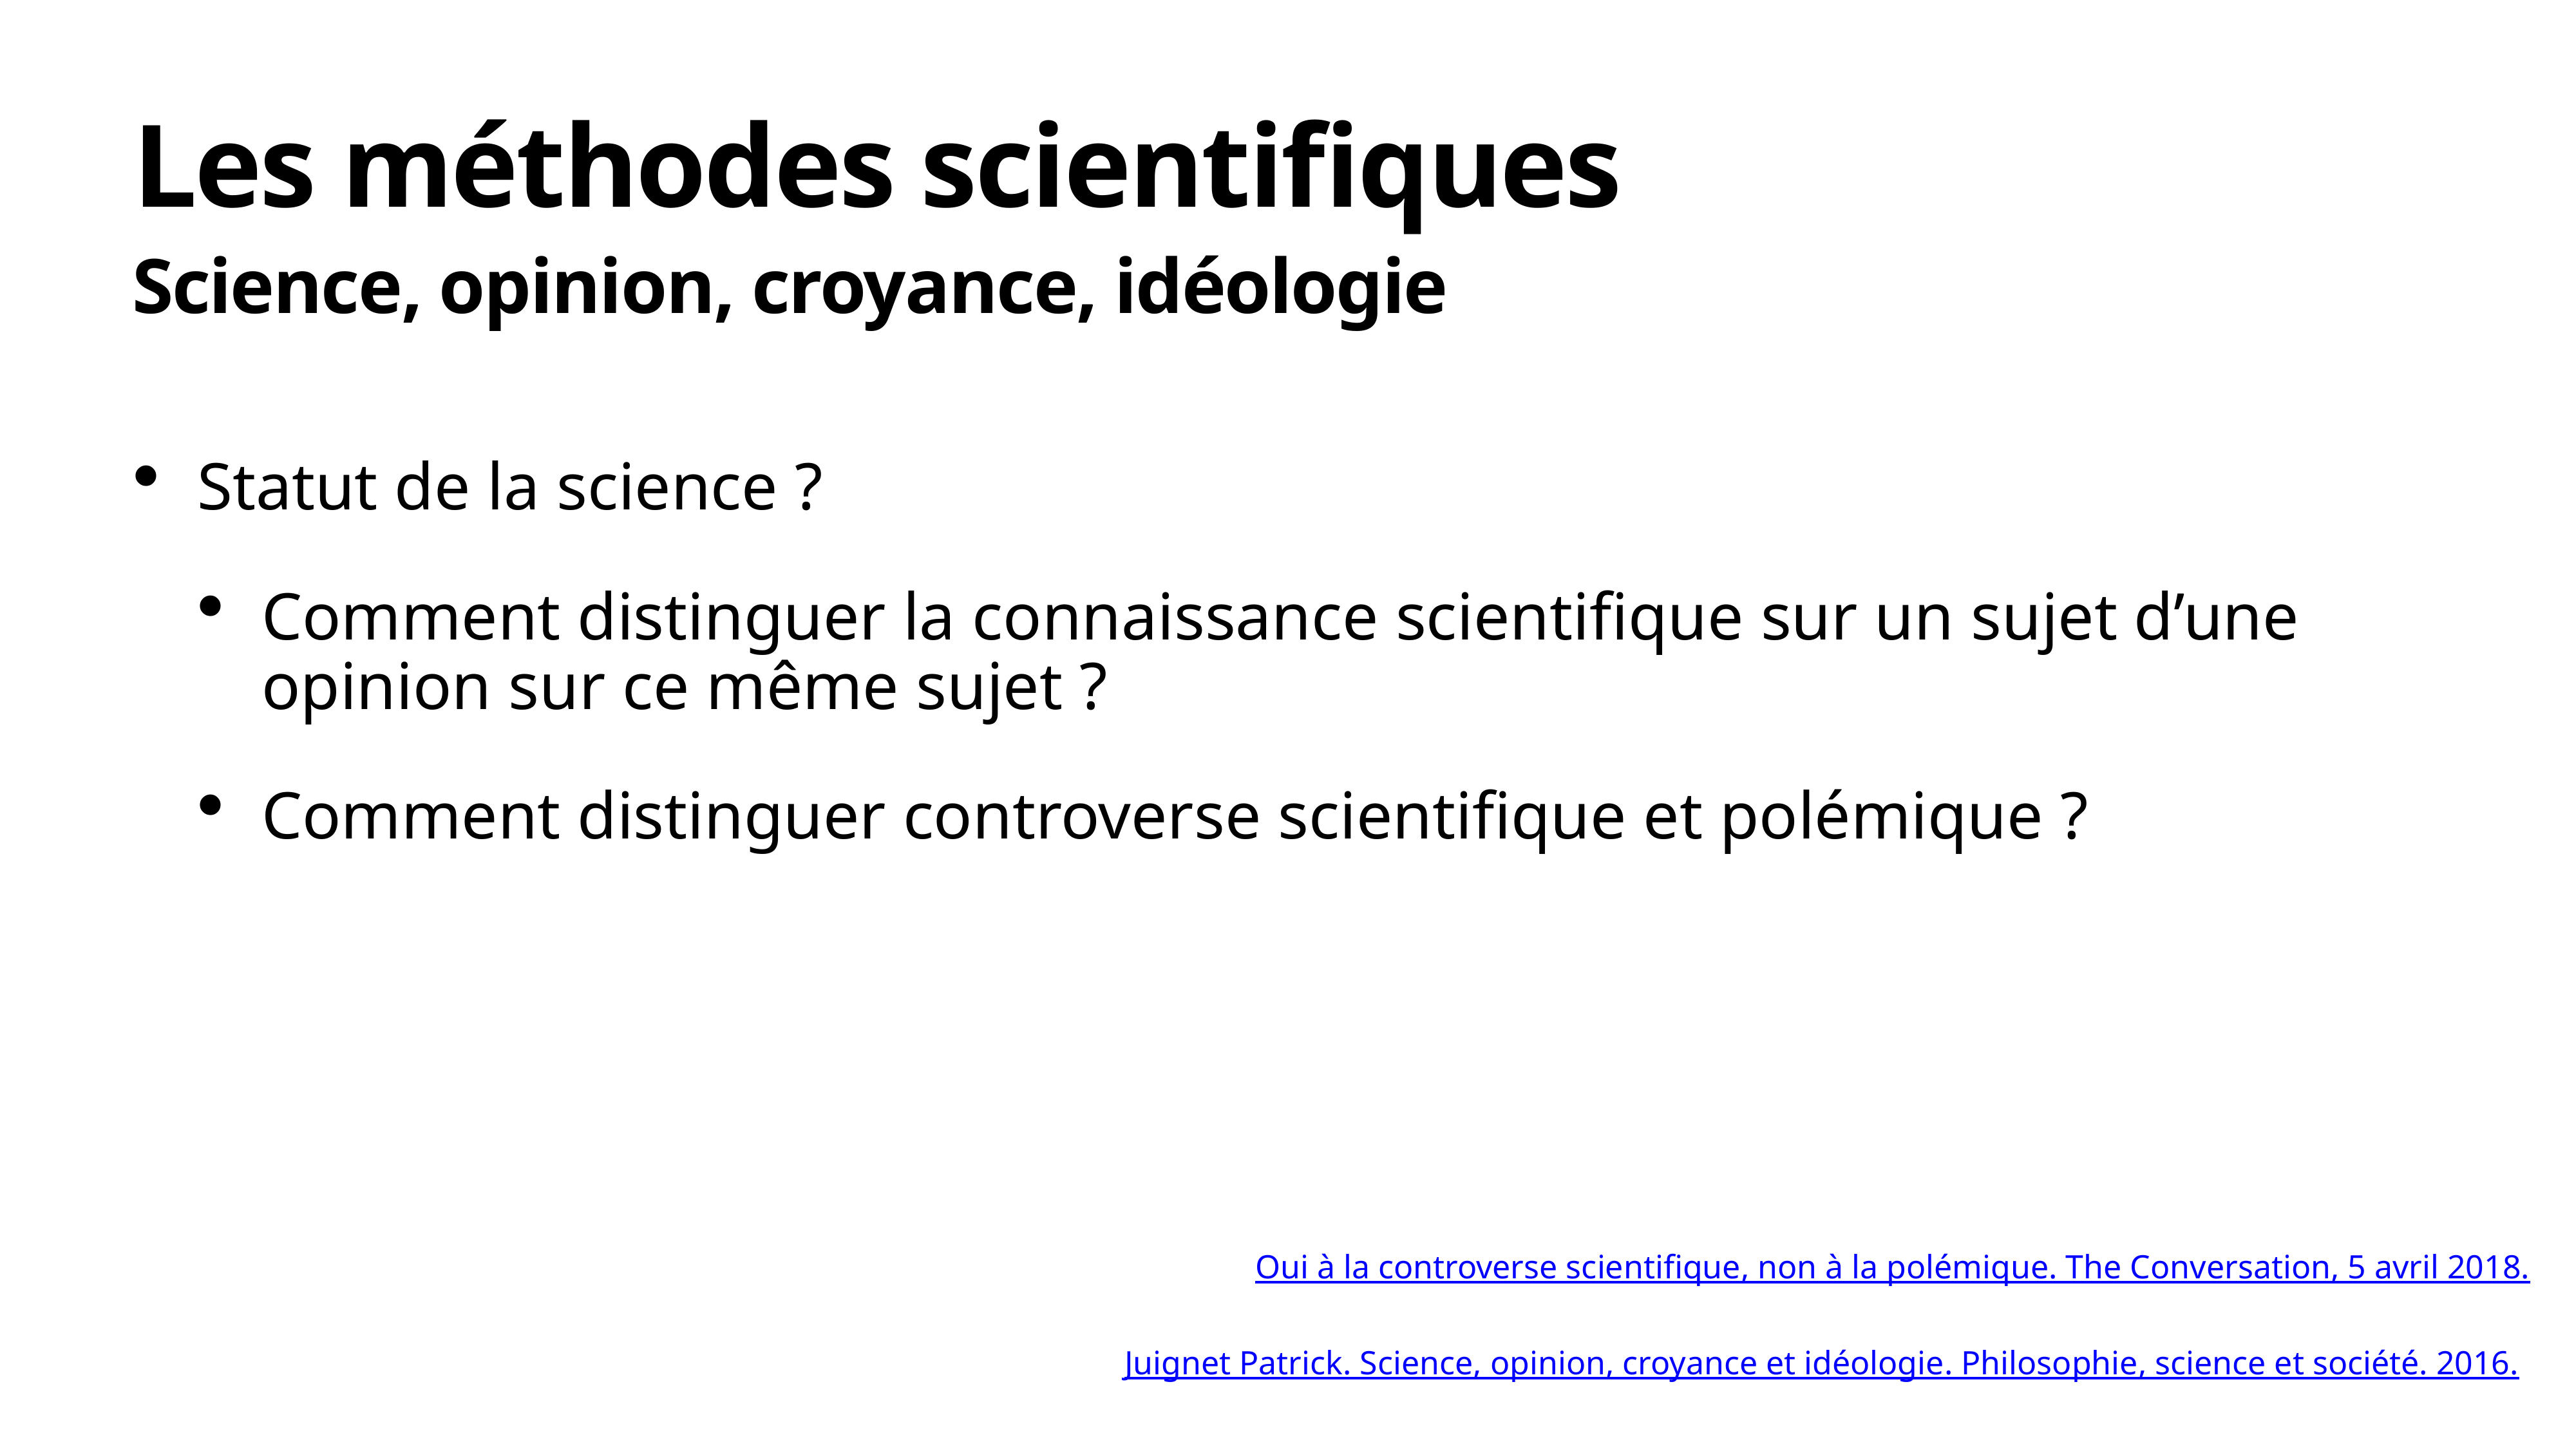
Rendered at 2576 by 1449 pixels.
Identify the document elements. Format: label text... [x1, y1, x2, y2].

title Les méthodes scientifiques [127, 113, 2449, 250]
list Statut de la science ? Comment distinguer la connaissance scientifique sur un sujet d’une opinion sur ce même sujet ? Comment distinguer controverse scientifique et polémique ? [127, 448, 2366, 1321]
text_box Juignet Patrick. Science, opinion, croyance et idéologie. Philosophie, science et société. 2016. [1119, 1336, 2525, 1392]
list Science, opinion, croyance, idéologie [127, 250, 2449, 350]
text_box Oui à la controverse scientifique, non à la polémique. The Conversation, 5 avril 2018. [1250, 1240, 2536, 1296]
